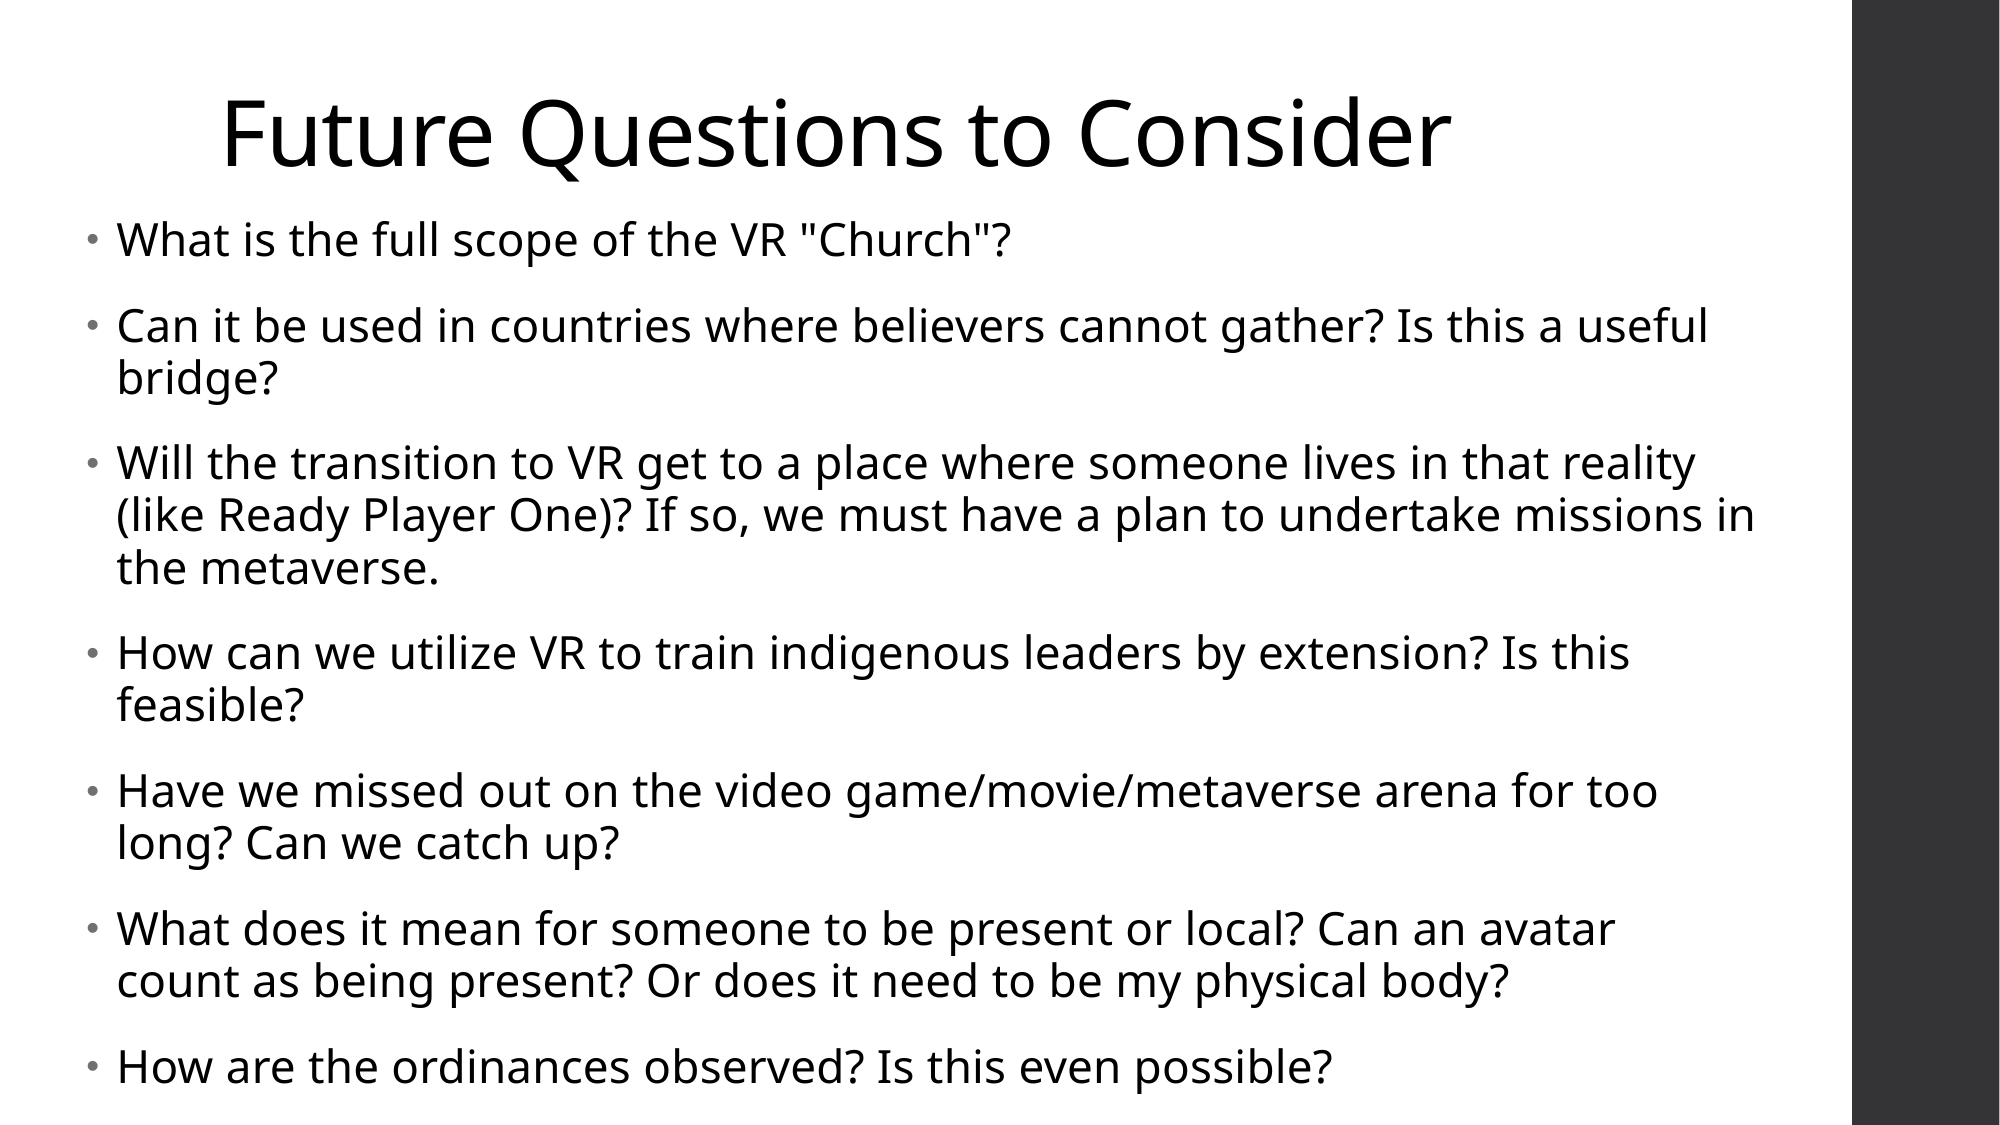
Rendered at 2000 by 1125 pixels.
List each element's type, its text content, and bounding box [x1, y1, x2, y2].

list What is the full scope of the VR "Church"? Can it be used in countries where believers cannot gather? Is this a useful bridge? Will the transition to VR get to a place where someone lives in that reality (like Ready Player One)? If so, we must have a plan to undertake missions in the metaverse. How can we utilize VR to train indigenous leaders by extension? Is this feasible? Have we missed out on the video game/movie/metaverse arena for too long? Can we catch up? What does it mean for someone to be present or local? Can an avatar count as being present? Or does it need to be my physical body? How are the ordinances observed? Is this even possible? [71, 207, 1806, 1085]
title Future Questions to Consider [204, 62, 1795, 194]
